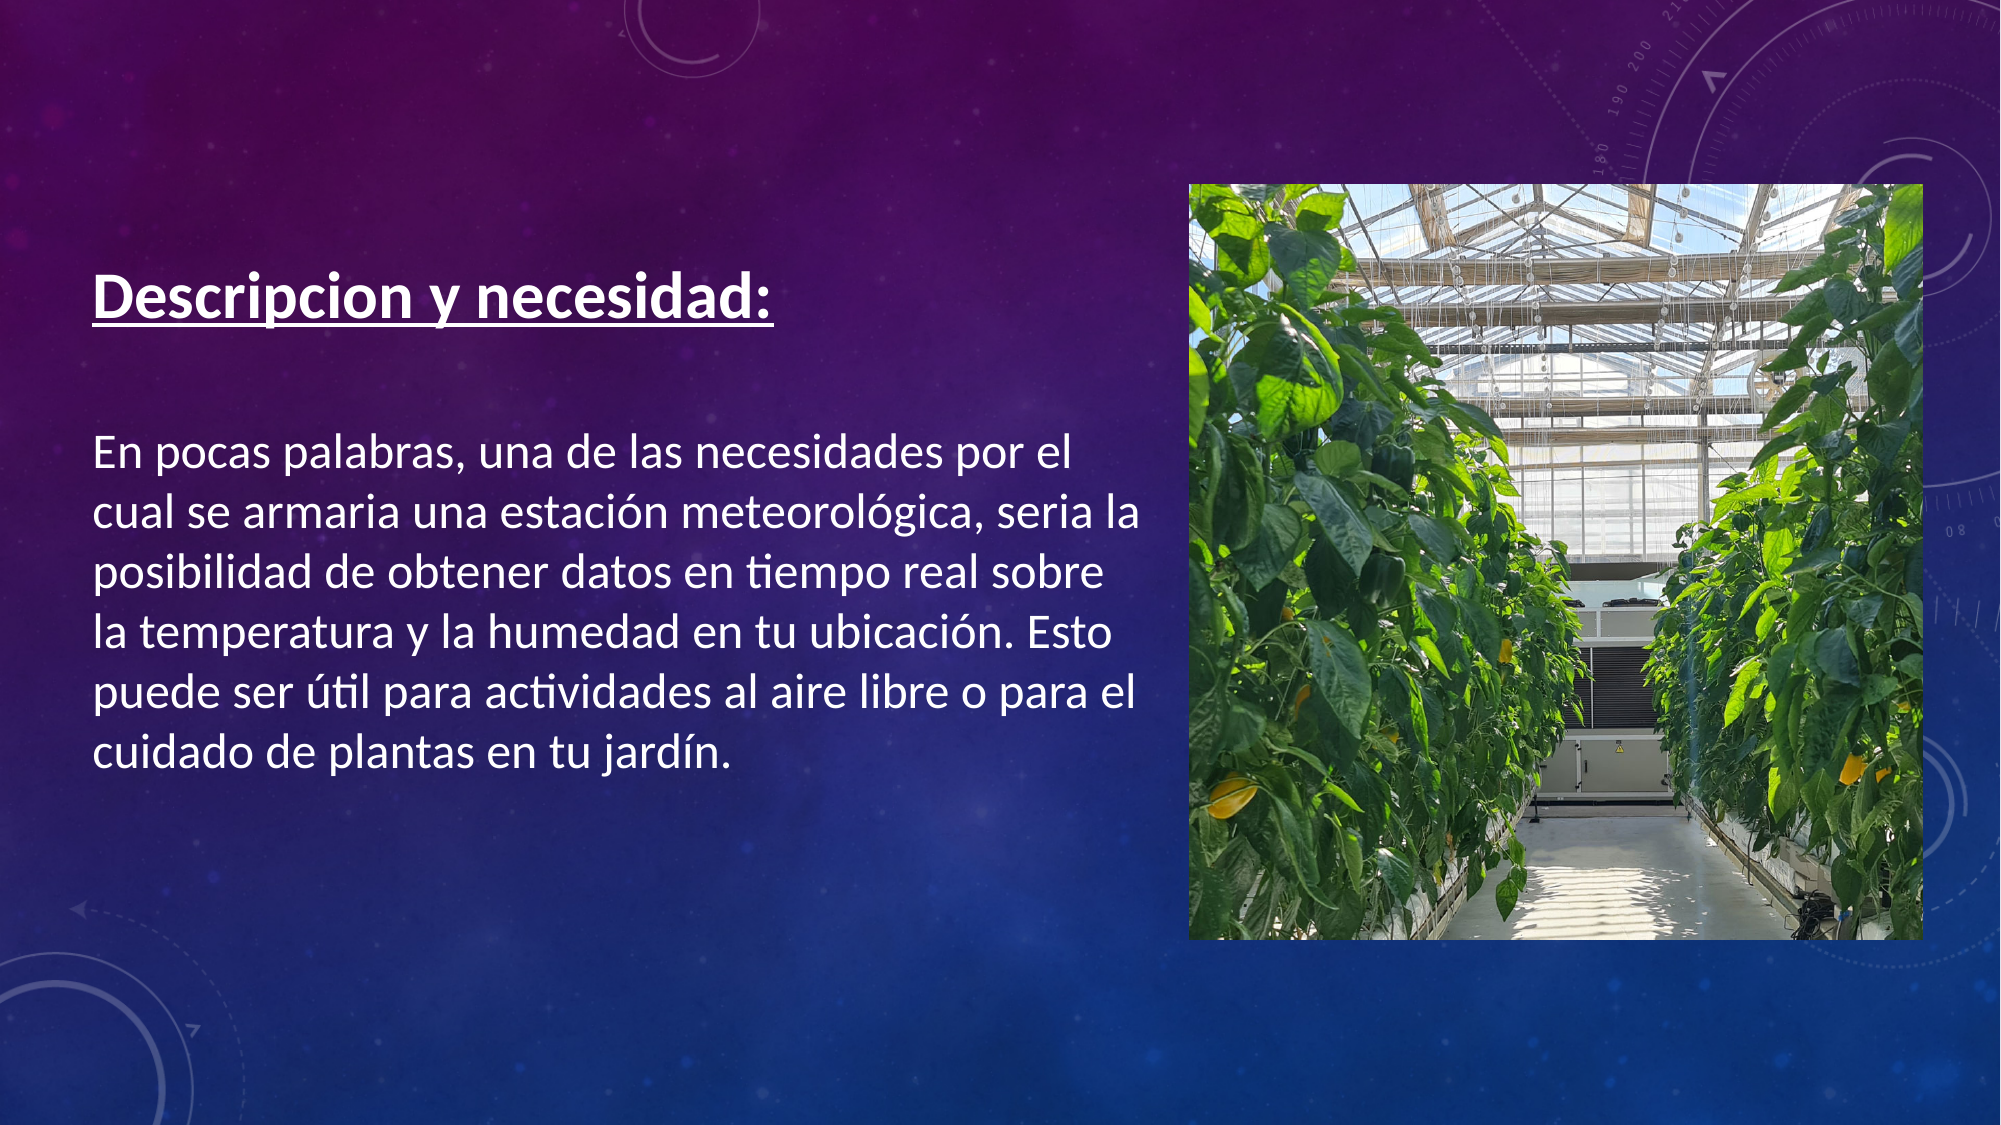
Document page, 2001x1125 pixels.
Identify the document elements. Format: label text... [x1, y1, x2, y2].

list Descripcion y necesidad: En pocas palabras, una de las necesidades por el cual se armaria una estación meteorológica, seria la posibilidad de obtener datos en tiempo real sobre la temperatura y la humedad en tu ubicación. Esto puede ser útil para actividades al aire libre o para el cuidado de plantas en tu jardín. [77, 78, 1163, 953]
picture [0, 0, 2001, 1125]
